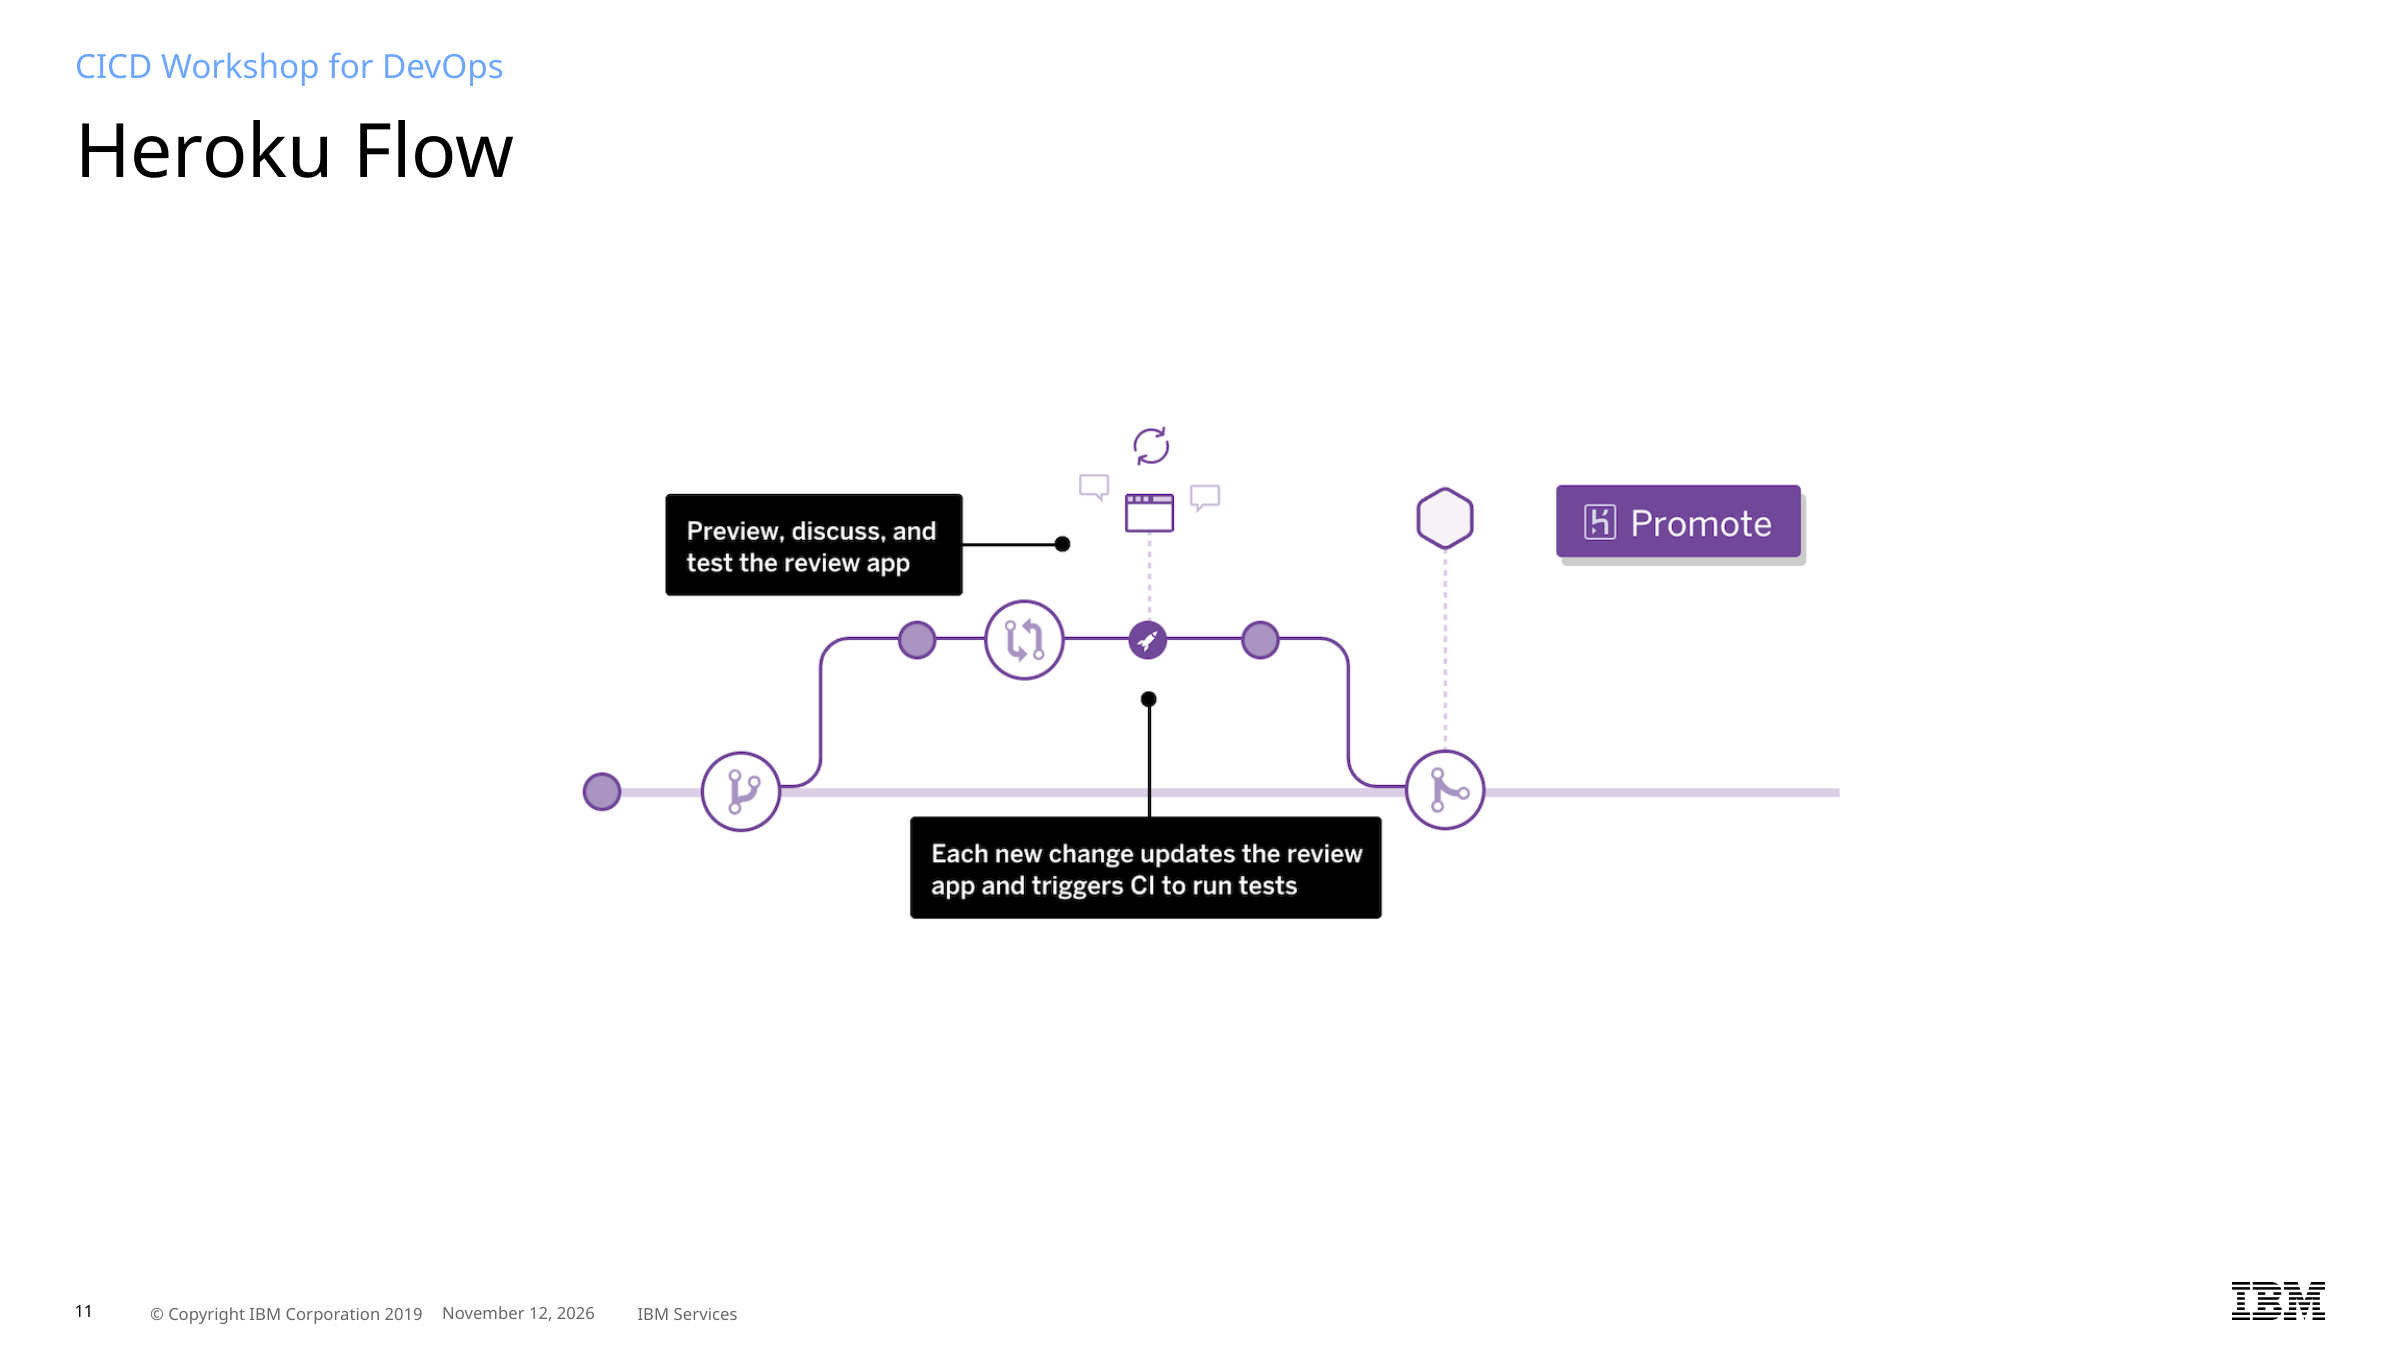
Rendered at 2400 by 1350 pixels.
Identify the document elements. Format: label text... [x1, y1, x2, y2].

picture [526, 399, 1874, 950]
list CICD Workshop for DevOps [75, 43, 1155, 89]
title Heroku Flow [75, 112, 2325, 300]
picture [2232, 1282, 2325, 1320]
